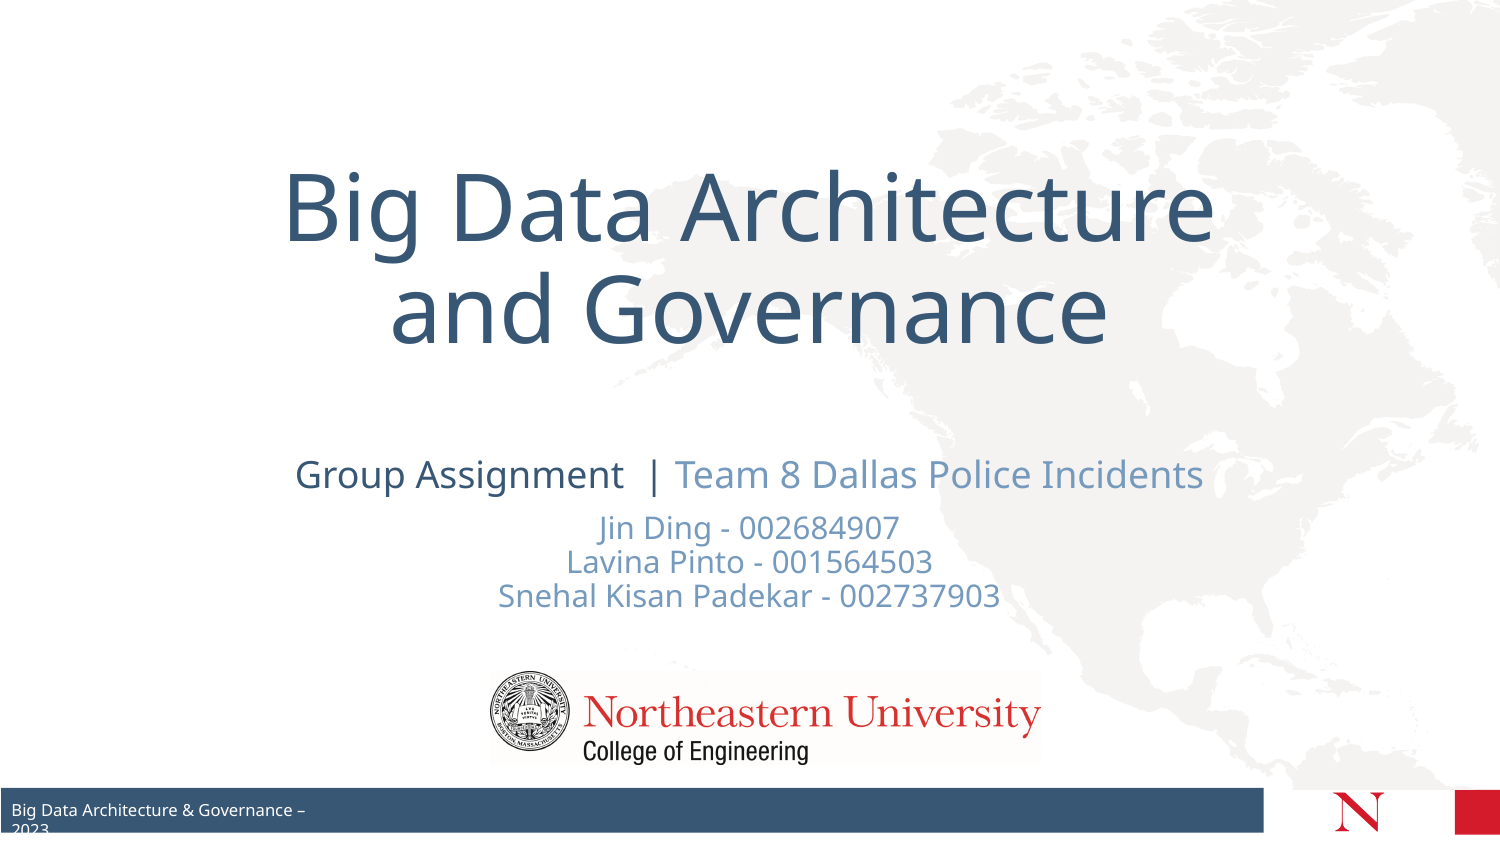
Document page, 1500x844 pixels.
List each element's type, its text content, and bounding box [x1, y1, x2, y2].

picture [490, 671, 1041, 765]
picture [1324, 790, 1393, 844]
title Big Data Architecture and Governance [187, 75, 1313, 369]
subtitle Group Assignment | Team 8 Dallas Police Incidents Jin Ding - 002684907 Lavina Pinto - 001564503 Snehal Kisan Padekar - 002737903 [139, 388, 1361, 625]
